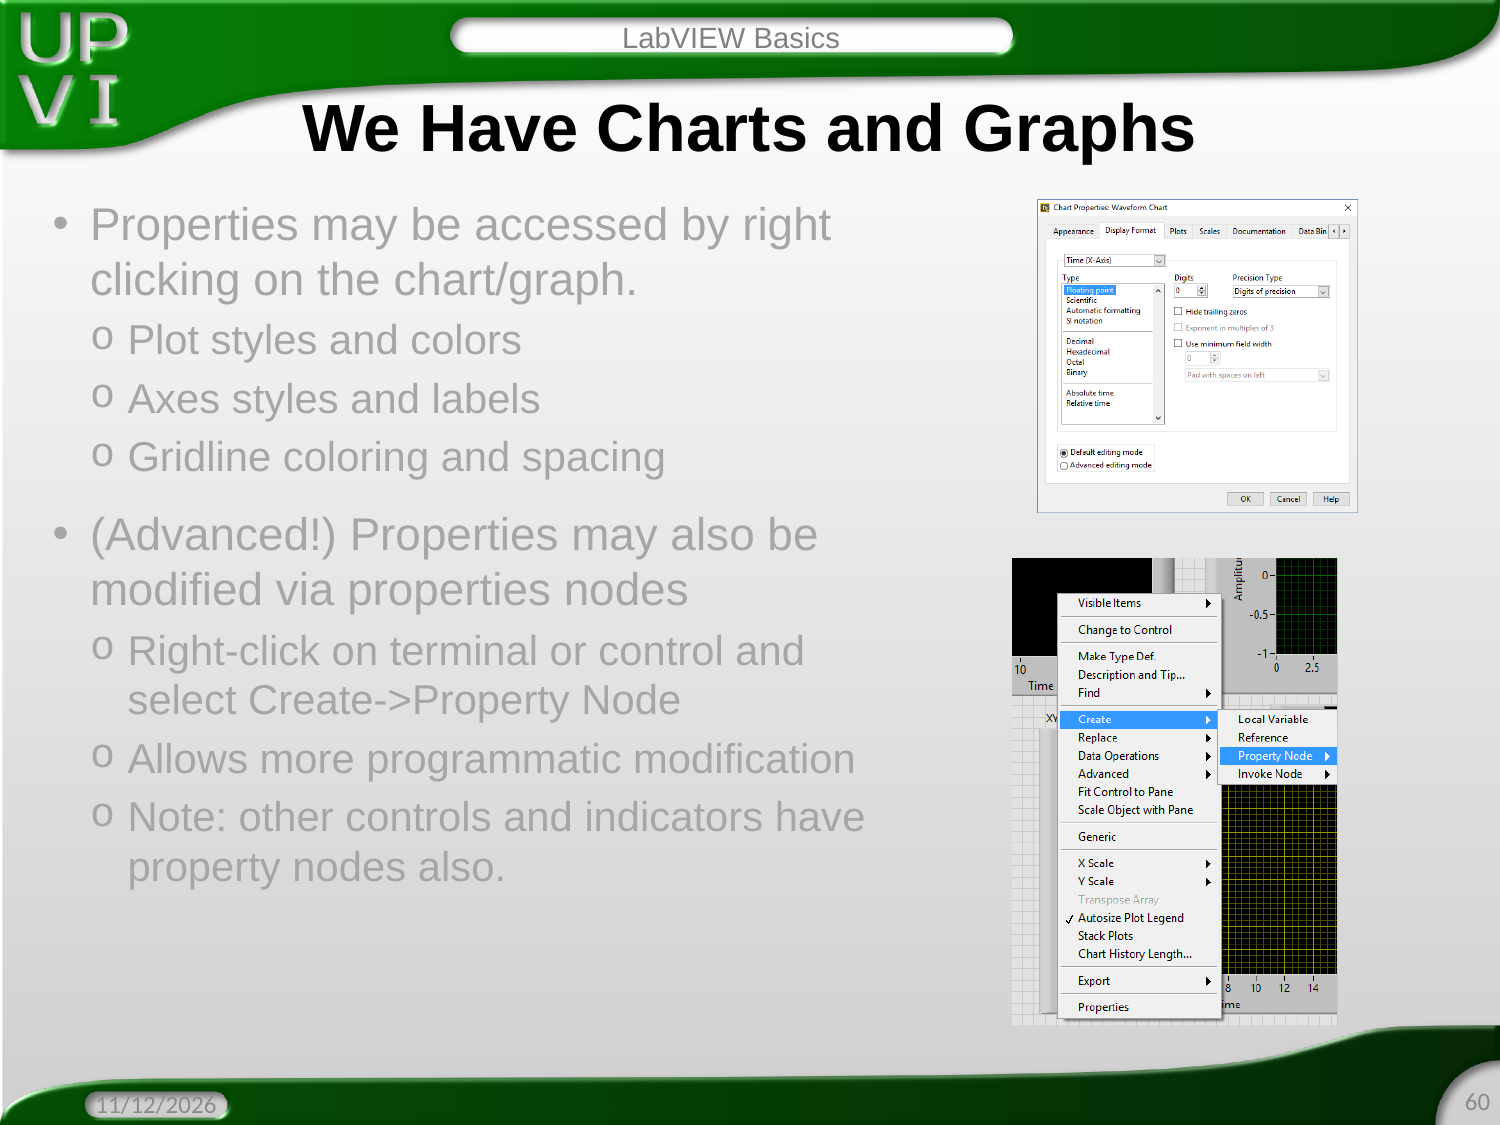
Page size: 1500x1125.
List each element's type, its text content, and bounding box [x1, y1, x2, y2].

title We Have Charts and Graphs [75, 75, 1425, 175]
slide_number 60 [1155, 1069, 1500, 1125]
picture [0, 0, 1500, 1125]
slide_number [75, 1073, 238, 1125]
footer LabVIEW Basics [450, 6, 1013, 67]
list Properties may be accessed by right clicking on the chart/graph. Plot styles and colors Axes styles and labels Gridline coloring and spacing (Advanced!) Properties may also be modified via properties nodes Right-click on terminal or control and select Create->Property Node Allows more programmatic modification Note: other controls and indicators have property nodes also. [37, 187, 925, 1005]
